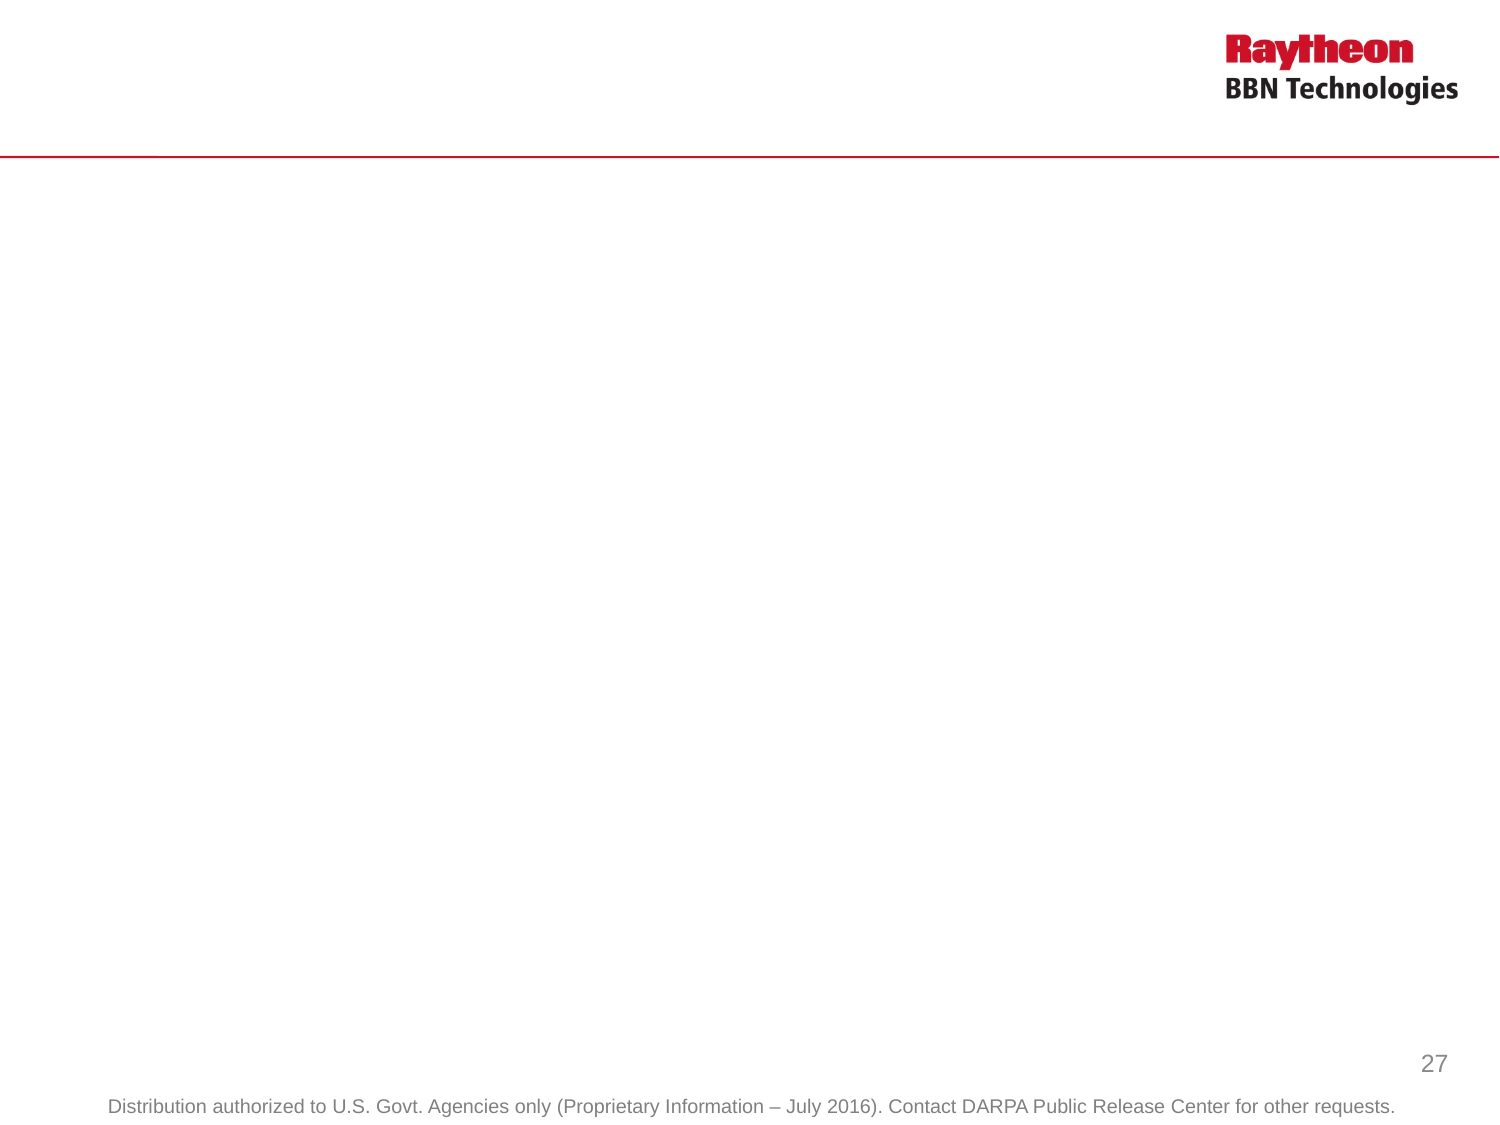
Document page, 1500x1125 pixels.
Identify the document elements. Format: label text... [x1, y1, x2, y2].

slide_number 27 [1389, 1019, 1480, 1106]
picture [1222, 31, 1460, 108]
